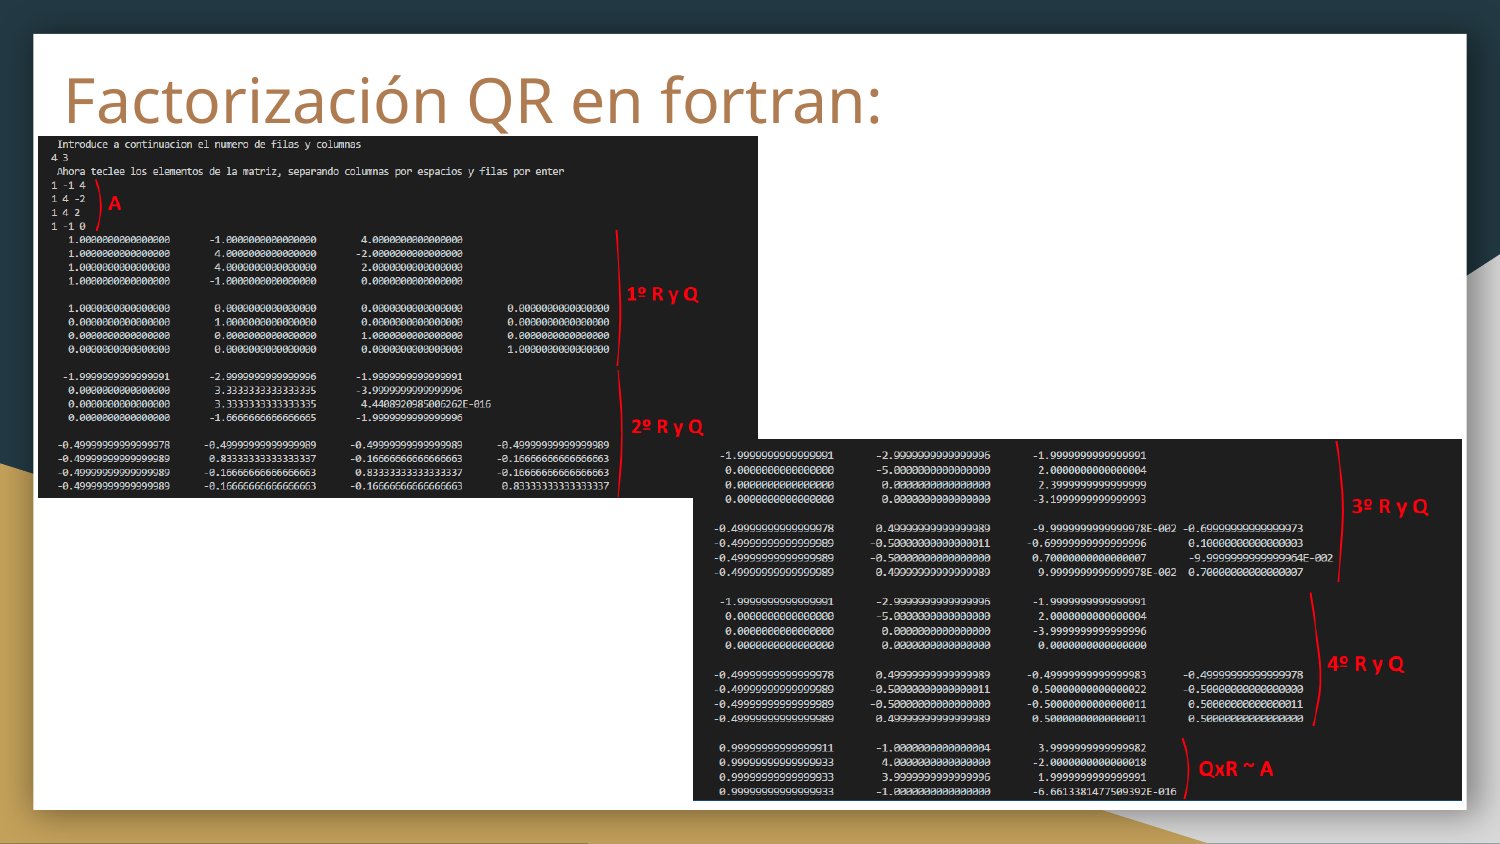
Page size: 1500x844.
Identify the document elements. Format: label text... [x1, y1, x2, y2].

title Factorización QR en fortran: Householder [48, 45, 1281, 203]
picture [38, 135, 1462, 801]
